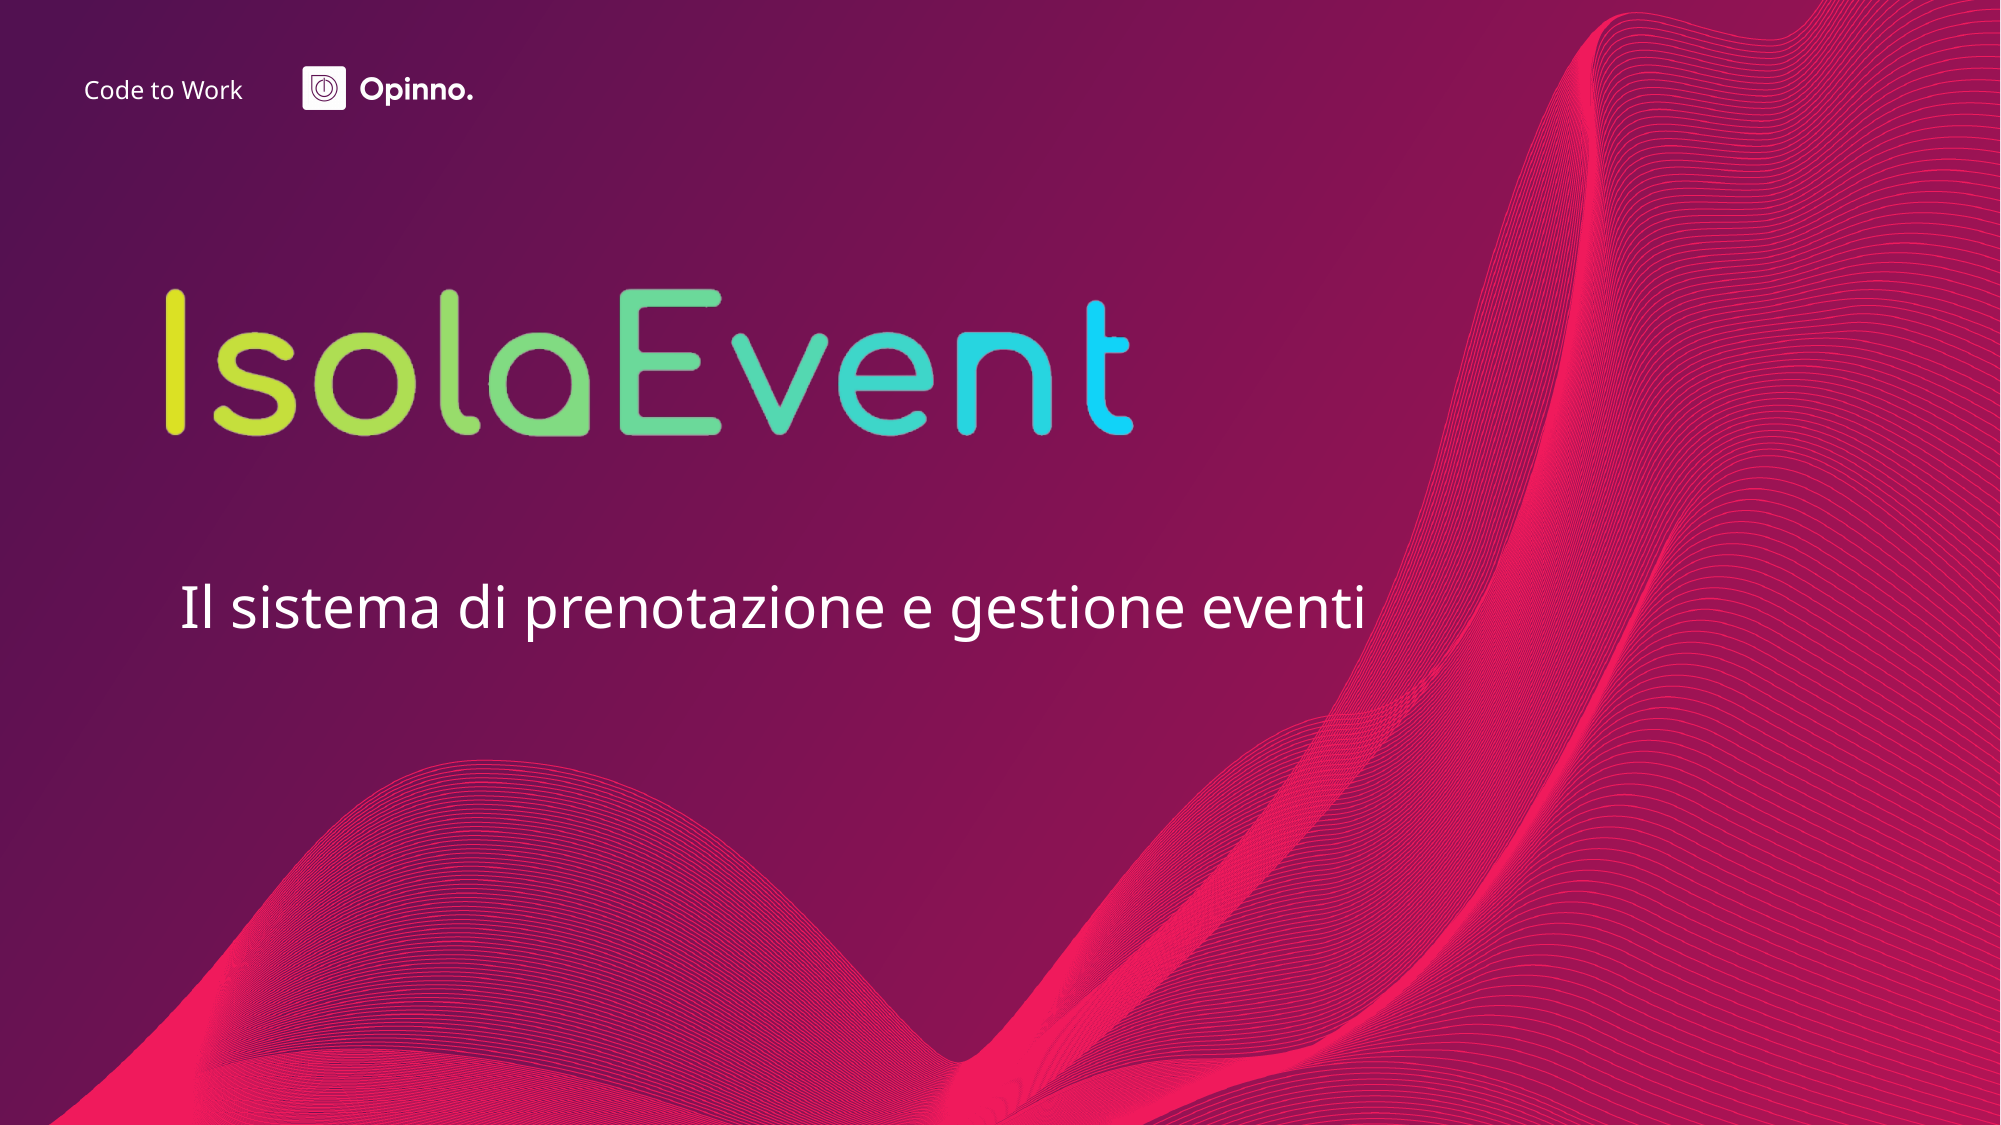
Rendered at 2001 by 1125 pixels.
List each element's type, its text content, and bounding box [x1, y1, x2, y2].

text_box Code to Work [69, 67, 259, 111]
text_box Il sistema di prenotazione e gestione eventi [69, 562, 1479, 659]
picture [0, 0, 2001, 1125]
